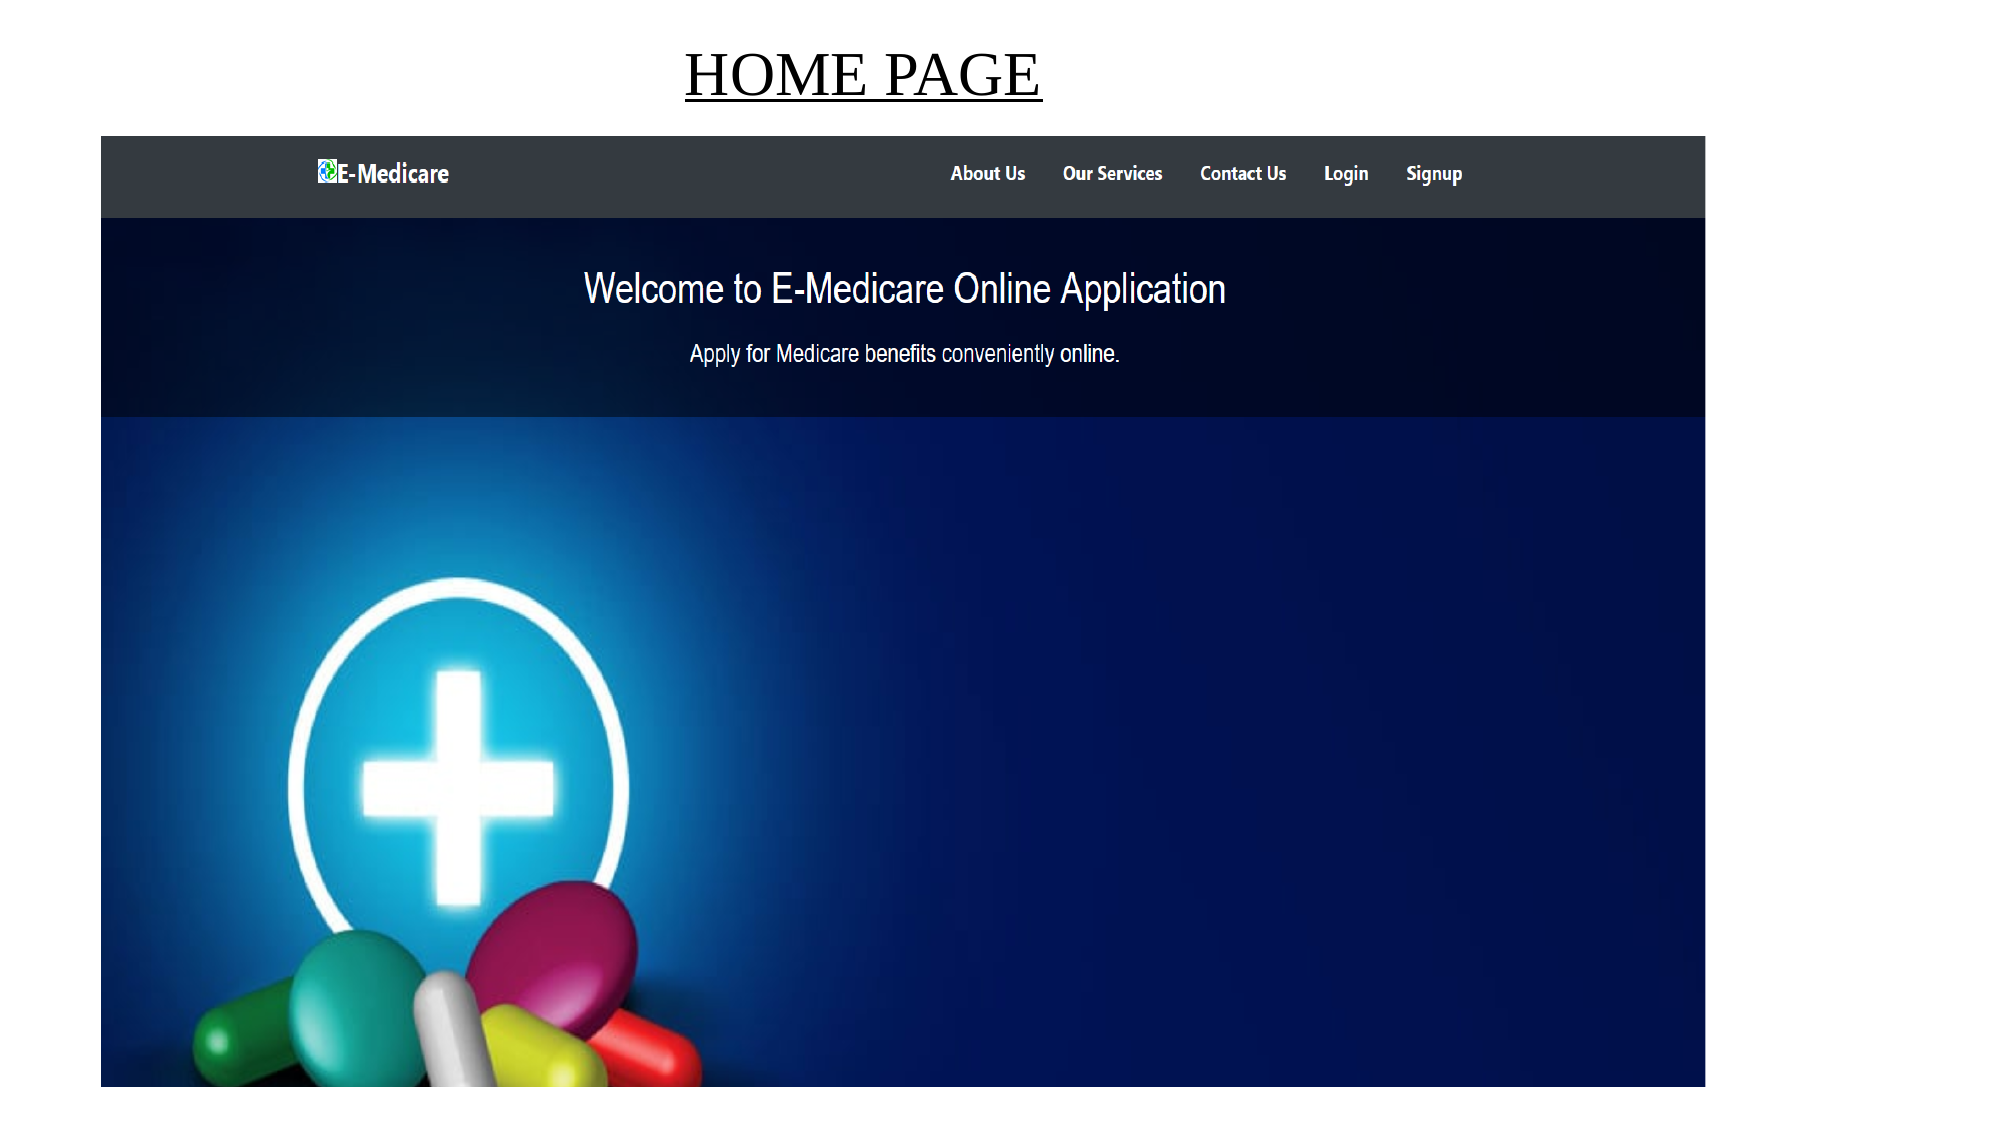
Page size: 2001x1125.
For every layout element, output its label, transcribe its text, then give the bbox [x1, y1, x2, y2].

title HOME PAGE [669, 0, 1096, 136]
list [96, 136, 1706, 1087]
